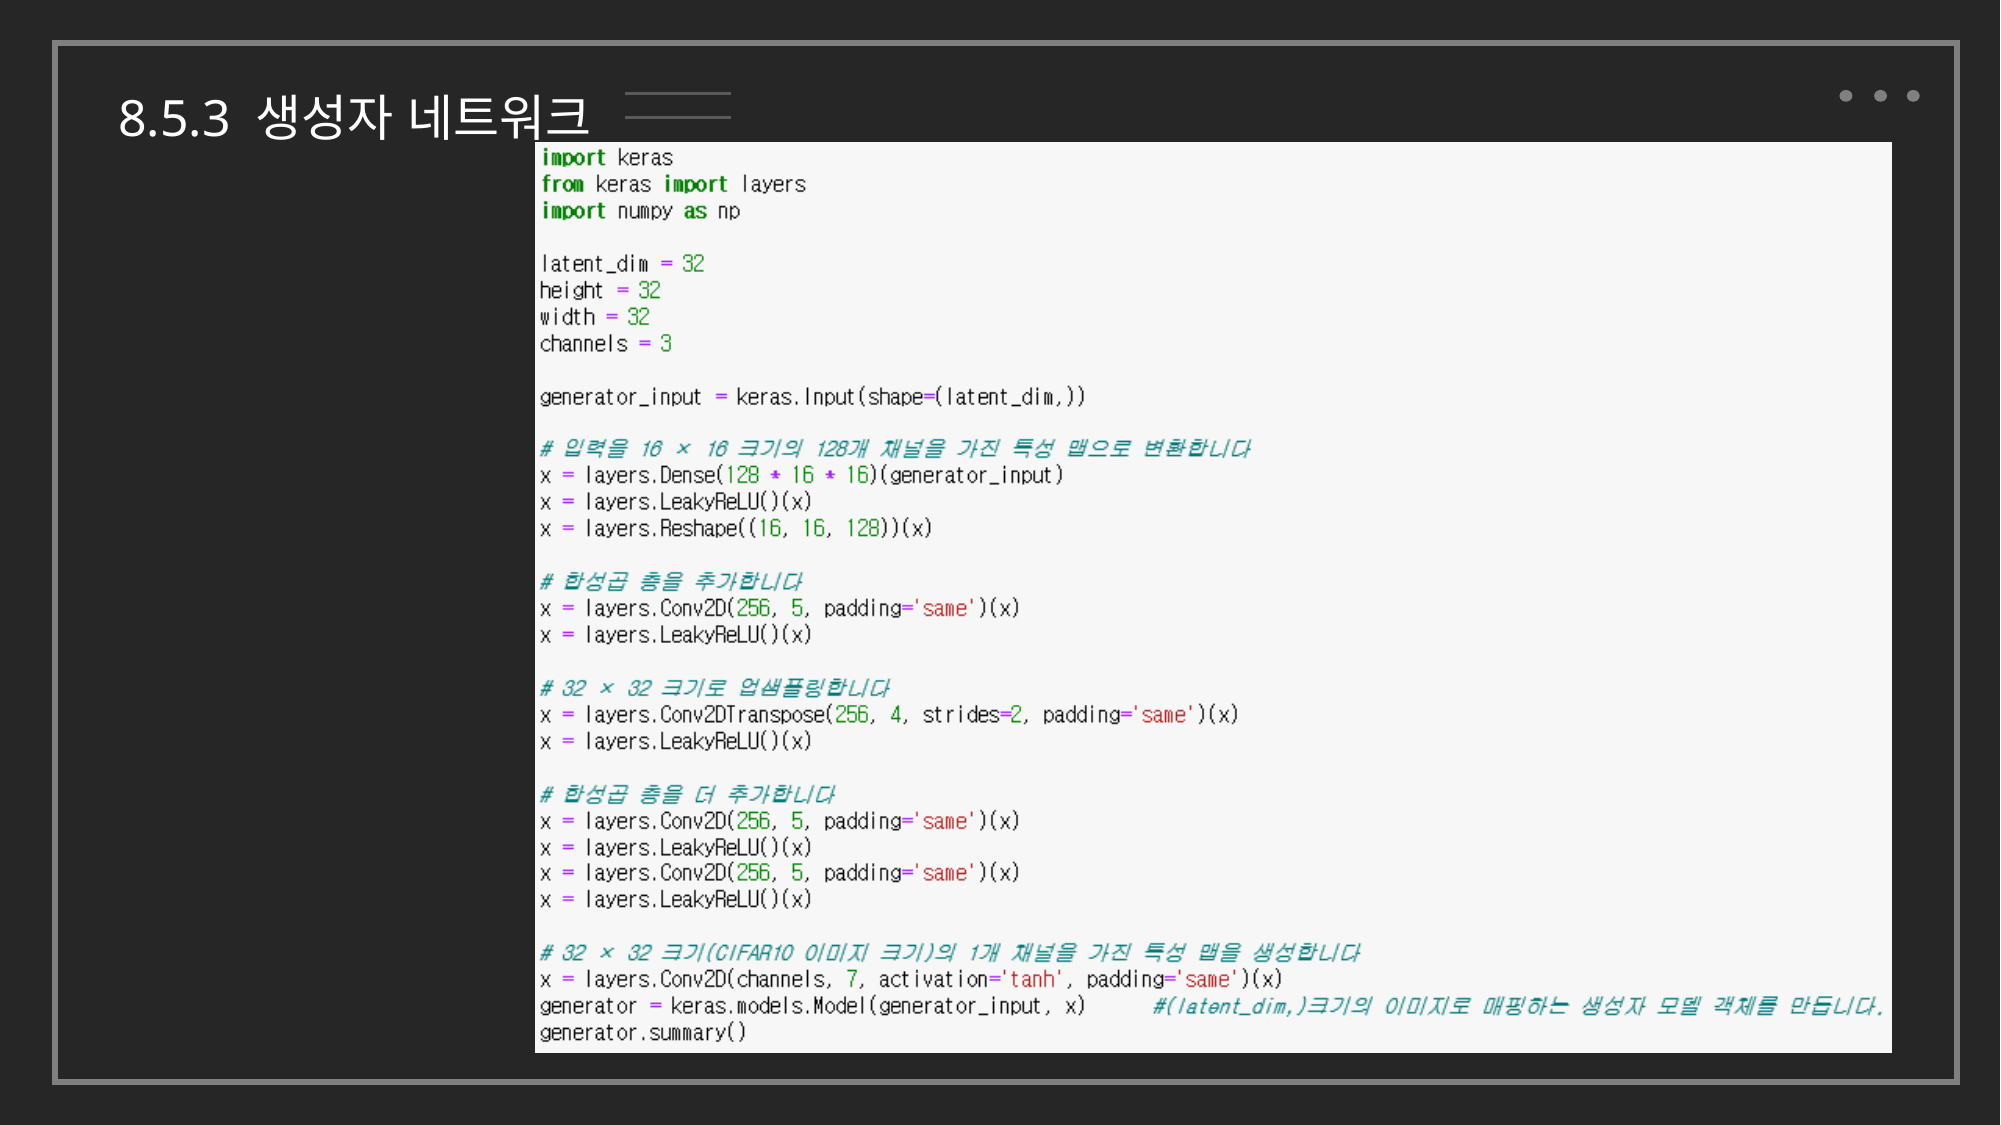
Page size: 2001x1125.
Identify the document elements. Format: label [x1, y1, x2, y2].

text_box [53, 41, 1959, 1084]
picture [534, 142, 1892, 1053]
